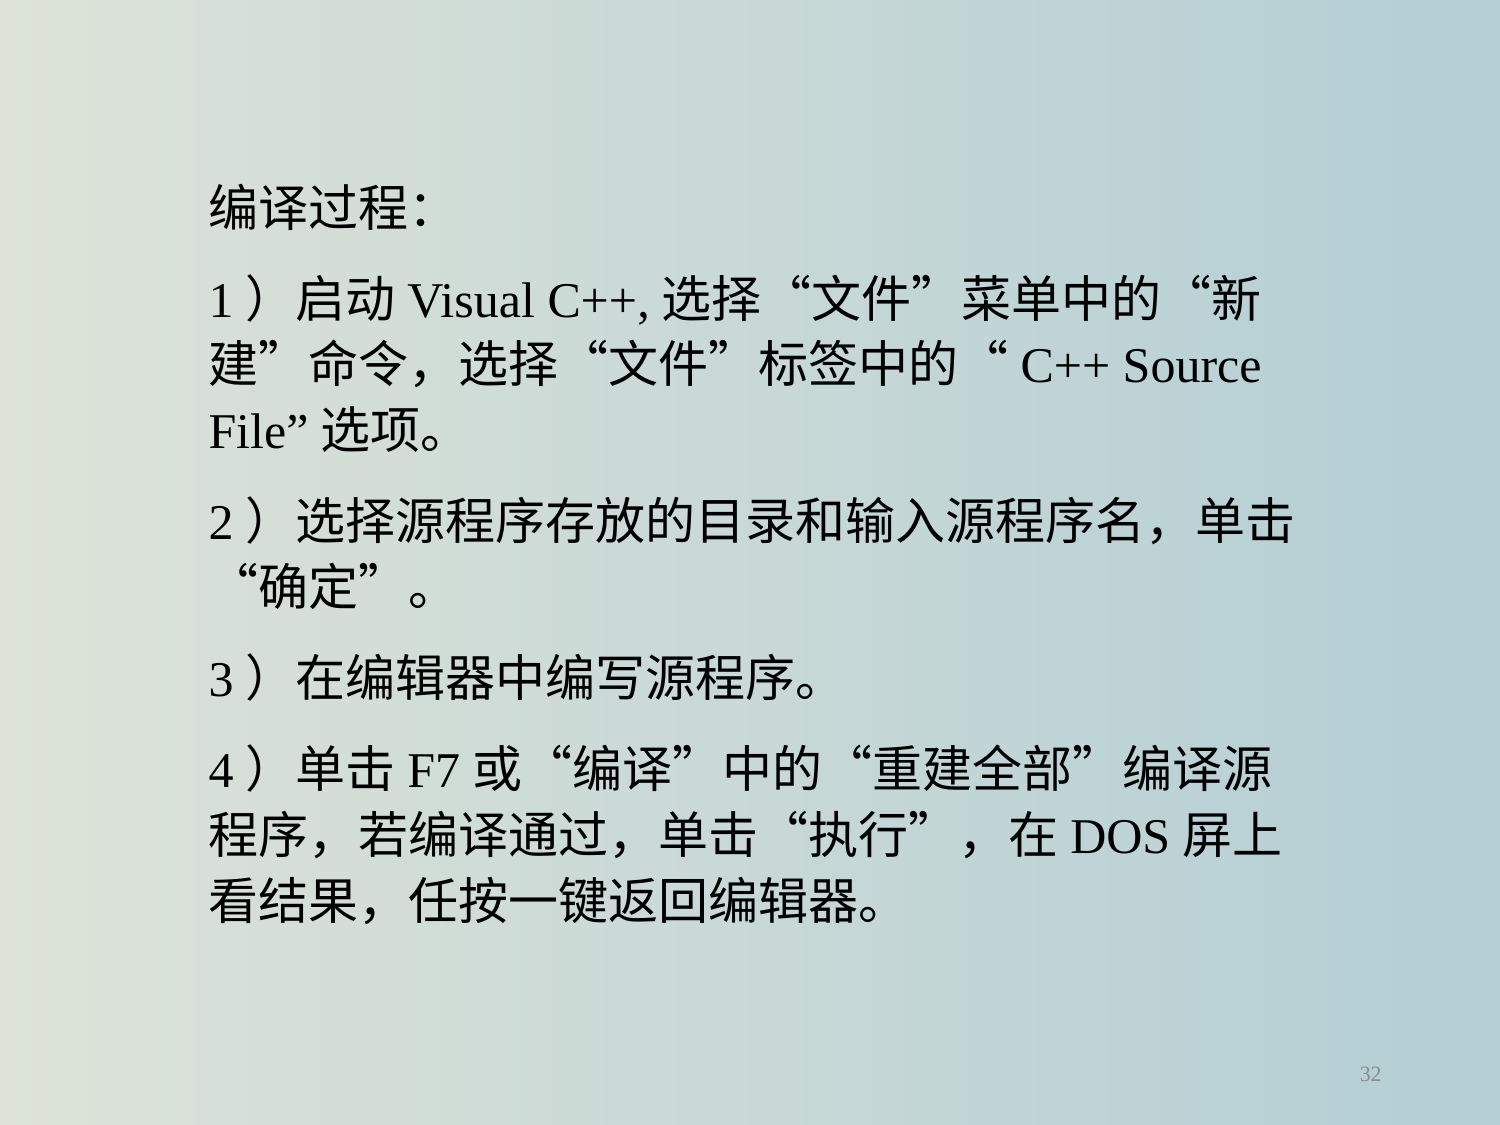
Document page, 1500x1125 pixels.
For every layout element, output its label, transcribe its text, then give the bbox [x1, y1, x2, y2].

slide_number 32 [1059, 1042, 1397, 1103]
text_box 编译过程： 1）启动Visual C++,选择“文件”菜单中的“新建”命令，选择“文件”标签中的“C++ Source File”选项。 2）选择源程序存放的目录和输入源程序名，单击“确定”。 3）在编辑器中编写源程序。 4）单击F7或“编译”中的“重建全部”编译源程序，若编译通过，单击“执行”，在DOS屏上看结果，任按一键返回编辑器。 [206, 168, 1313, 931]
